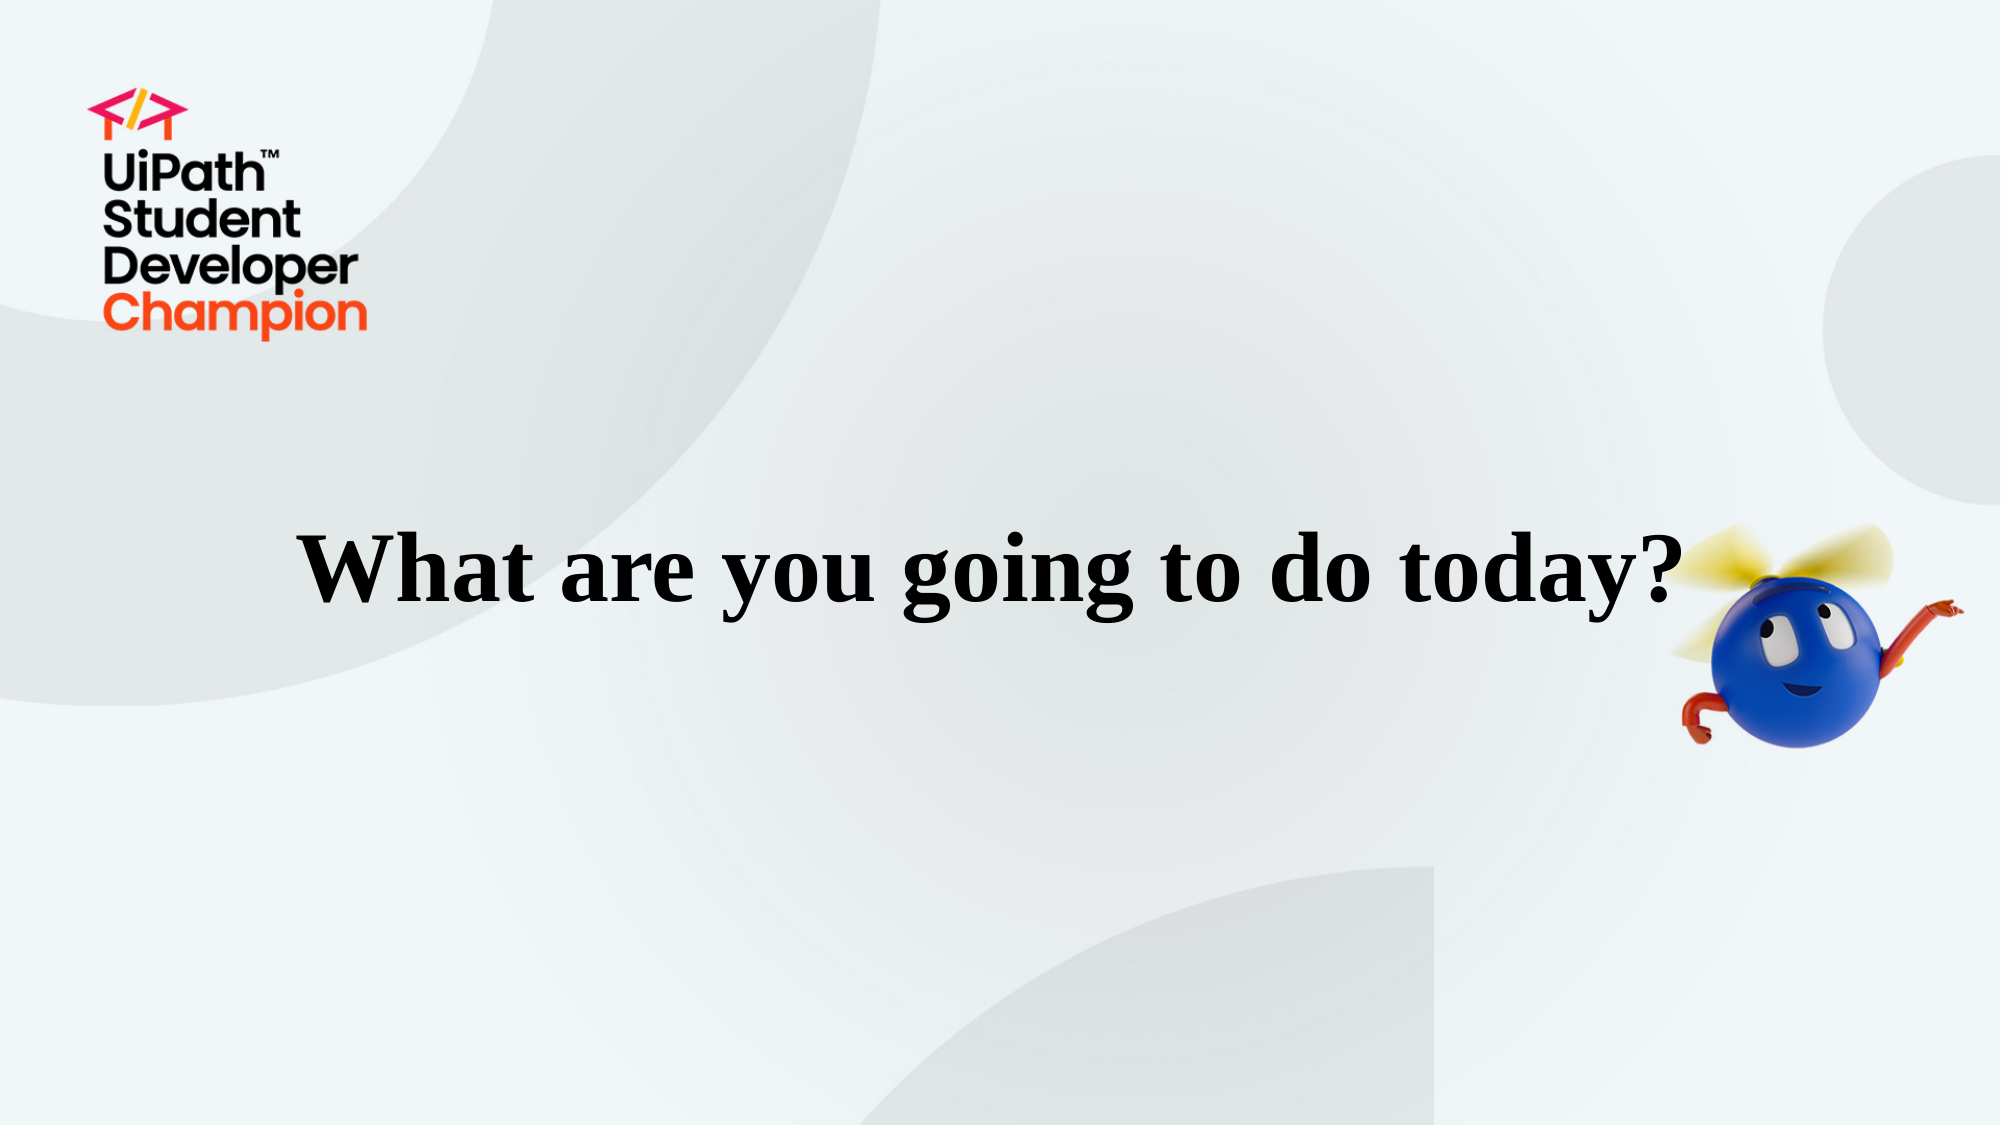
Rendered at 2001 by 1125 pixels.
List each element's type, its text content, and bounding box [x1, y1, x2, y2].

text_box What are you going to do today? [281, 494, 1719, 629]
picture [0, 0, 2001, 1125]
